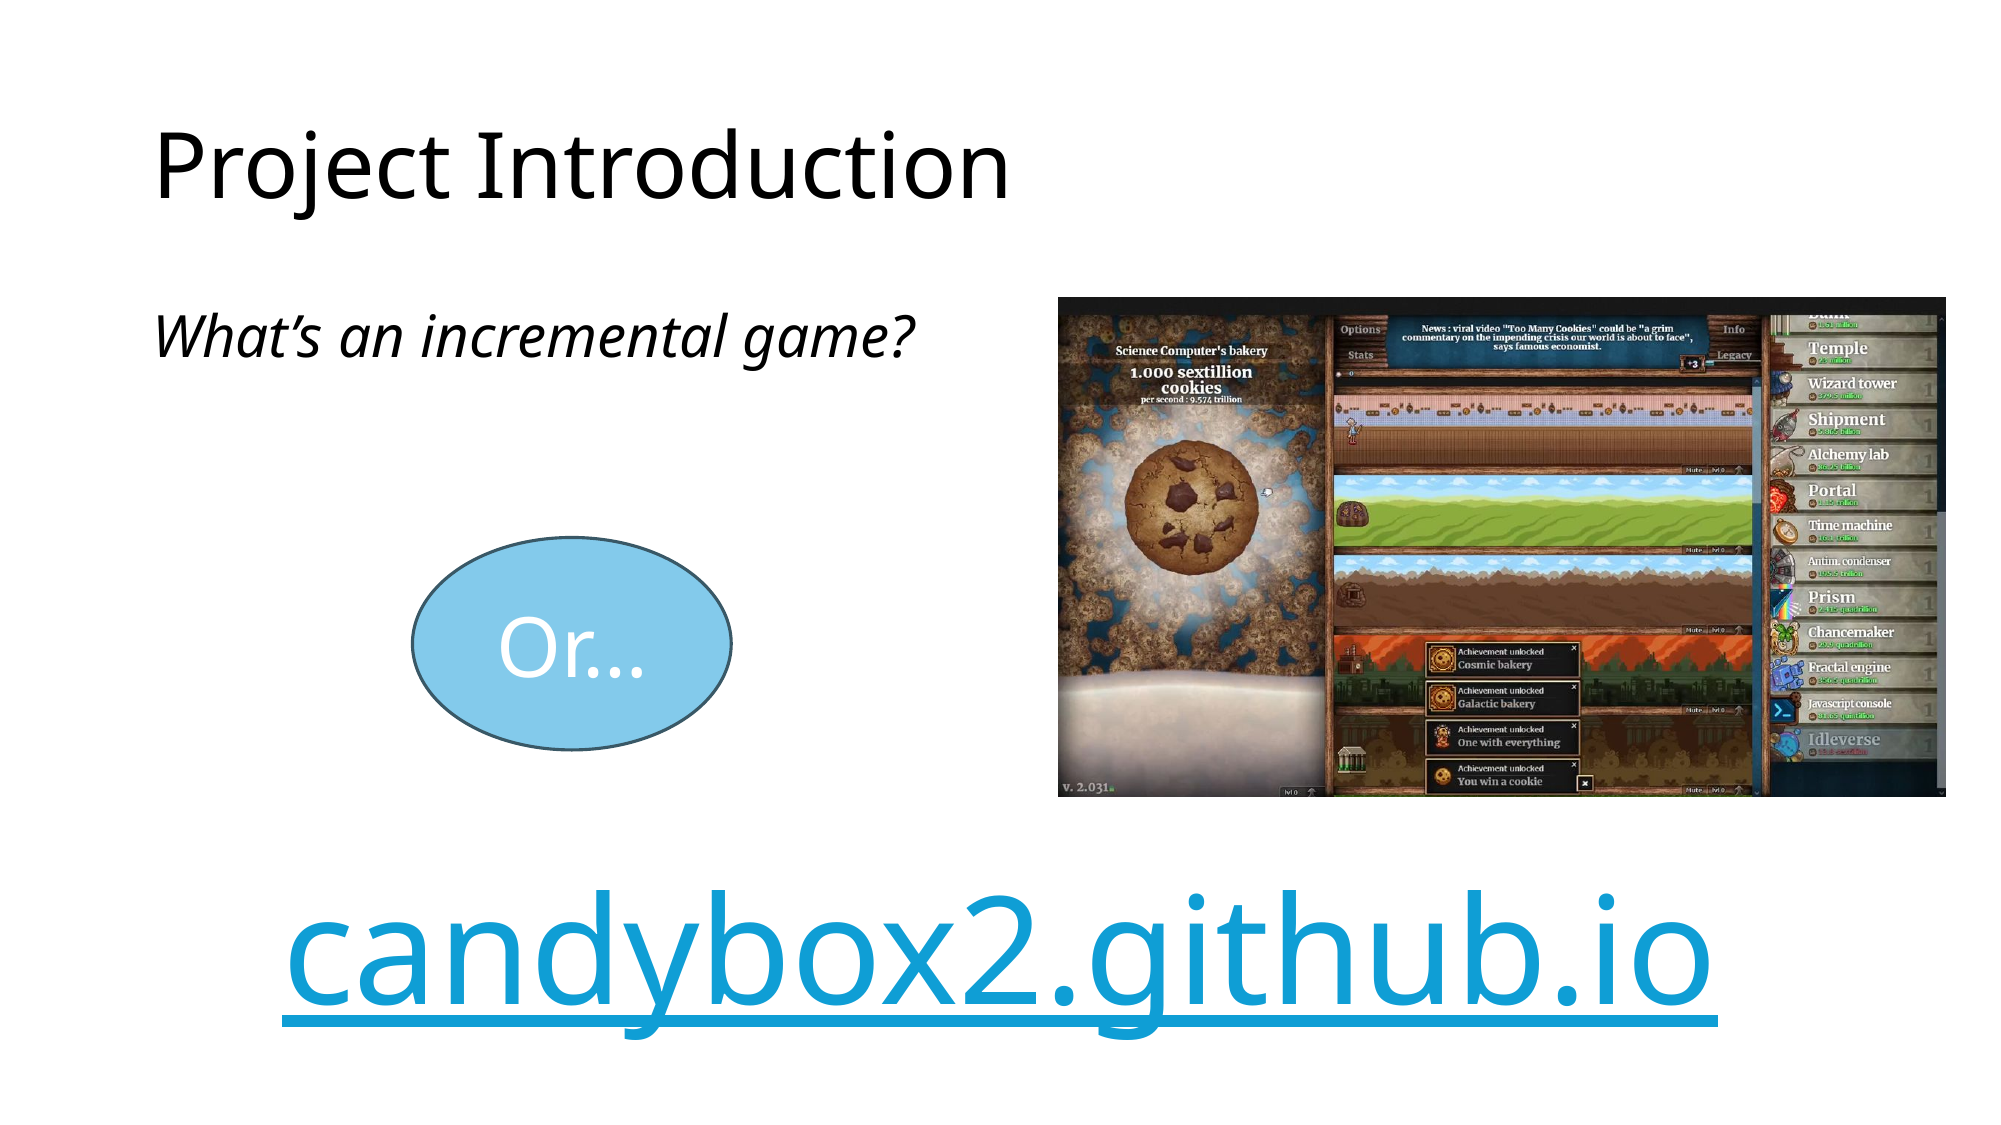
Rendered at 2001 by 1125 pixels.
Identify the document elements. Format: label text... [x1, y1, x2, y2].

text_box candybox2.github.io [0, 847, 2000, 1042]
text_box Or… [410, 535, 733, 752]
picture [1057, 296, 1947, 797]
title Project Introduction [137, 59, 1863, 278]
list What’s an incremental game? [137, 299, 1057, 398]
